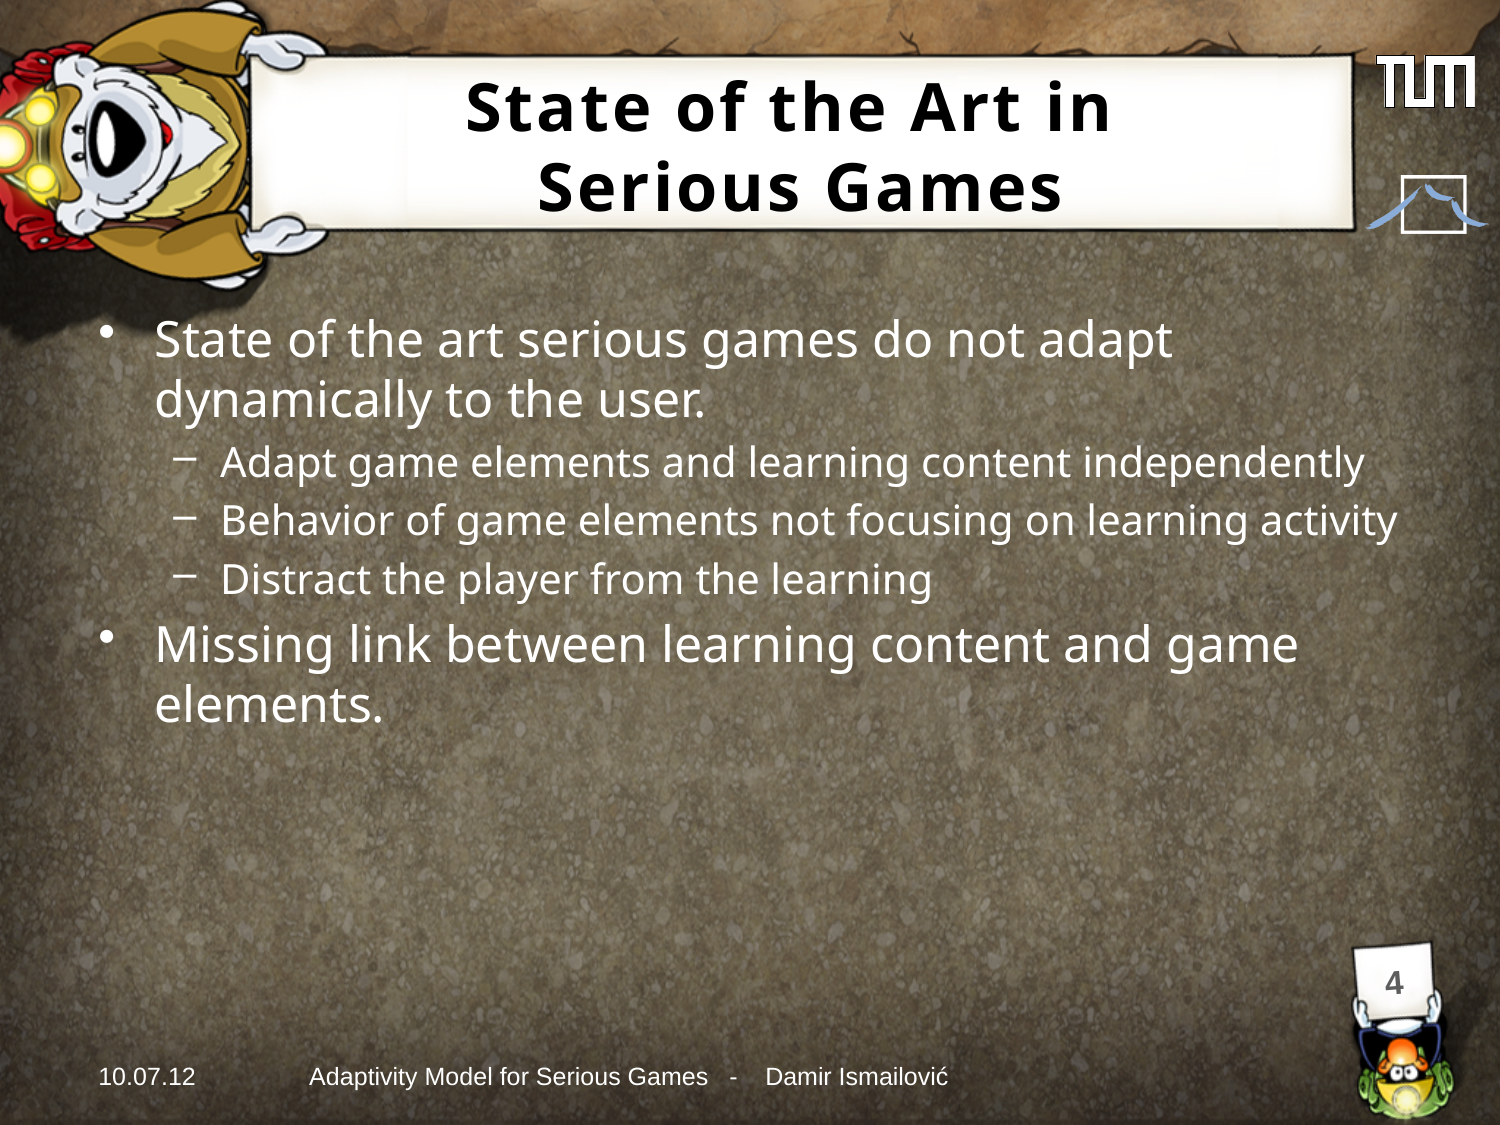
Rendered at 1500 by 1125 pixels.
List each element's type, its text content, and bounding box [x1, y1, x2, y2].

list State of the art serious games do not adapt dynamically to the user. Adapt game elements and learning content independently Behavior of game elements not focusing on learning activity Distract the player from the learning Missing link between learning content and game elements. [83, 299, 1417, 1013]
picture [0, 0, 1500, 1125]
slide_number 4 [1351, 952, 1437, 1011]
footer Adaptivity Model for Serious Games - Damir Ismailović [293, 1049, 1318, 1101]
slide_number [83, 1049, 259, 1101]
title State of the Art in Serious Games [252, 58, 1350, 231]
